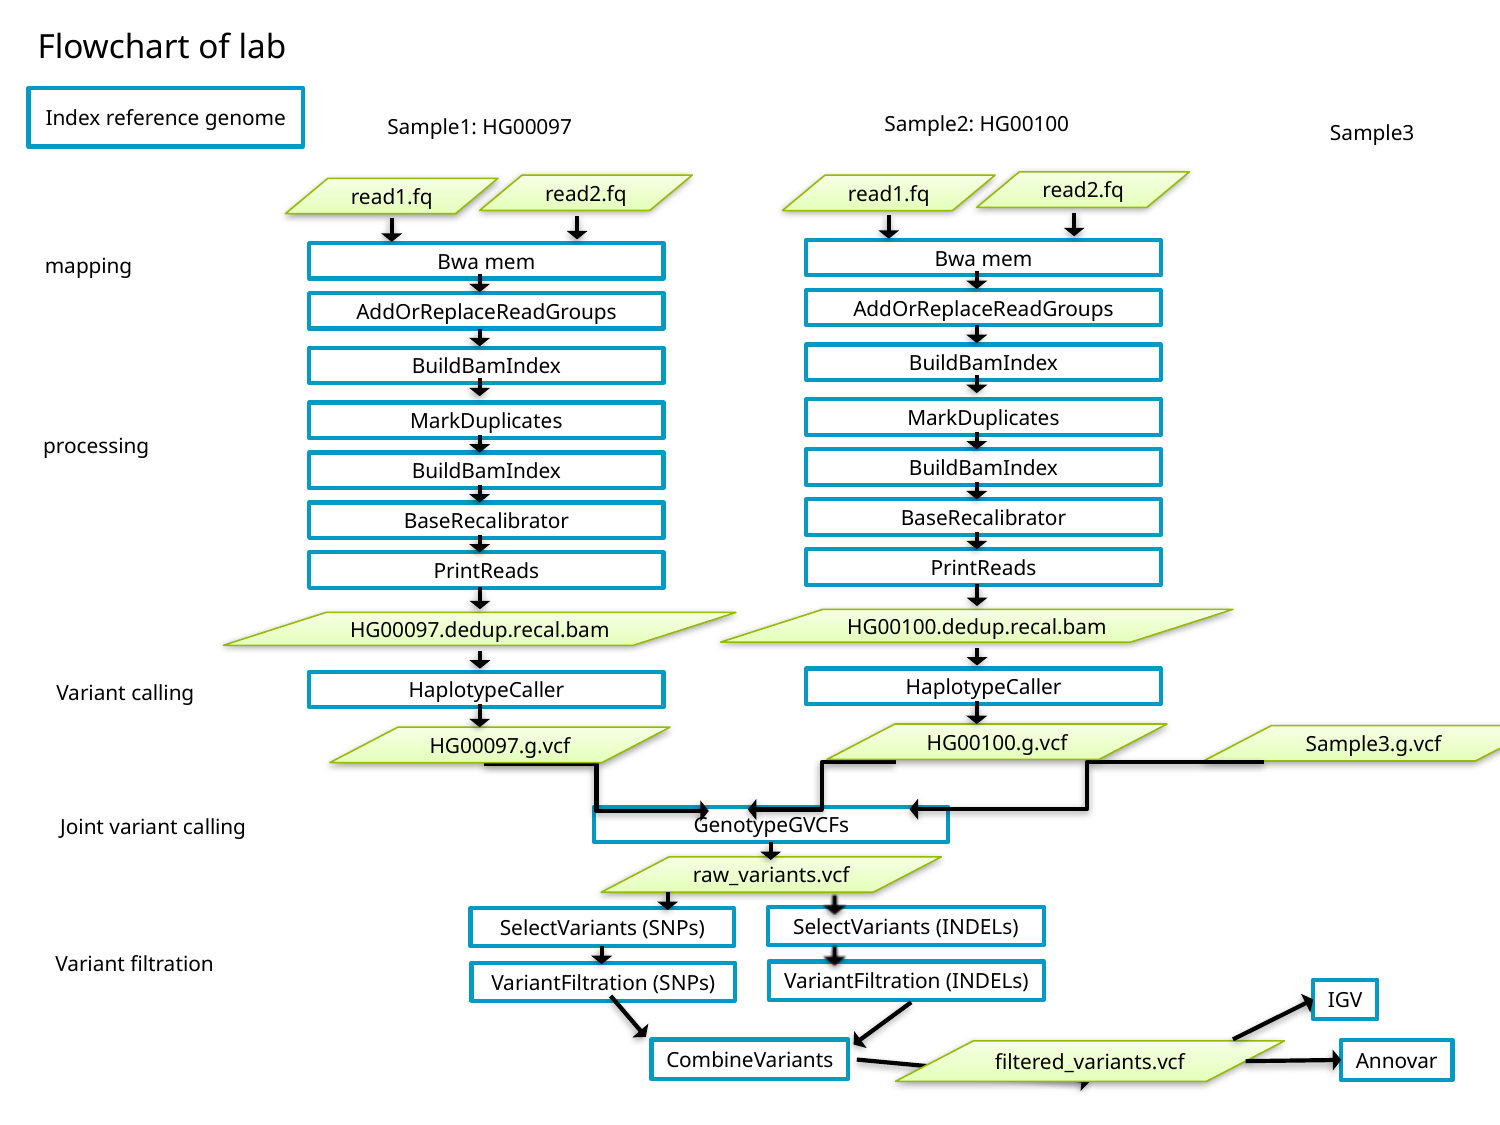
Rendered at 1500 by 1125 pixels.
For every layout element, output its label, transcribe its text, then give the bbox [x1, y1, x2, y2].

text_box PrintReads [307, 550, 666, 590]
text_box Sample3.g.vcf [1237, 724, 1500, 762]
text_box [797, 769, 846, 860]
text_box read1.fq [284, 177, 499, 215]
text_box IGV [1311, 978, 1379, 1021]
text_box VariantFiltration (SNPs) [469, 961, 737, 1003]
text_box raw_variants.vcf [625, 856, 943, 894]
text_box GenotypeGVCFs [850, 805, 950, 844]
text_box Annovar [1339, 1038, 1455, 1082]
picture [814, 891, 853, 936]
text_box Variant calling [41, 672, 210, 713]
text_box SelectVariants (SNPs) [468, 906, 736, 948]
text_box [720, 102, 1234, 760]
text_box HG00097.g.vcf [625, 726, 671, 752]
picture [814, 948, 853, 987]
text_box AddOrReplaceReadGroups [307, 291, 666, 331]
text_box filtered_variants.vcf [894, 1040, 1271, 1083]
text_box BaseRecalibrator [307, 500, 666, 540]
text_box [1232, 999, 1312, 1040]
text_box SelectVariants (INDELs) [856, 905, 1046, 947]
text_box Sample1: HG00097 [372, 106, 587, 146]
text_box HG00097.dedup.recal.bam [222, 611, 715, 647]
text_box mapping [30, 245, 148, 285]
text_box processing [28, 425, 165, 465]
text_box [853, 1001, 912, 1045]
text_box HaplotypeCaller [307, 670, 666, 709]
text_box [1062, 769, 1111, 963]
text_box MarkDuplicates [307, 400, 666, 440]
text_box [610, 995, 647, 1038]
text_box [572, 674, 621, 900]
text_box BuildBamIndex [307, 346, 666, 385]
text_box HG00097.g.vcf [329, 726, 567, 764]
text_box Index reference genome [26, 86, 305, 149]
text_box Joint variant calling [45, 806, 261, 847]
text_box GenotypeGVCFs [625, 805, 792, 844]
text_box BuildBamIndex [307, 450, 666, 490]
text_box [308, 215, 664, 279]
text_box Sample3 [1315, 111, 1430, 152]
text_box VariantFiltration (INDELs) [767, 959, 1046, 1002]
text_box Variant filtration [40, 942, 229, 983]
text_box CombineVariants [649, 1037, 850, 1081]
text_box Flowchart of lab [22, 17, 302, 73]
text_box SelectVariants (INDELs) [766, 905, 811, 947]
text_box read2.fq [478, 174, 693, 212]
